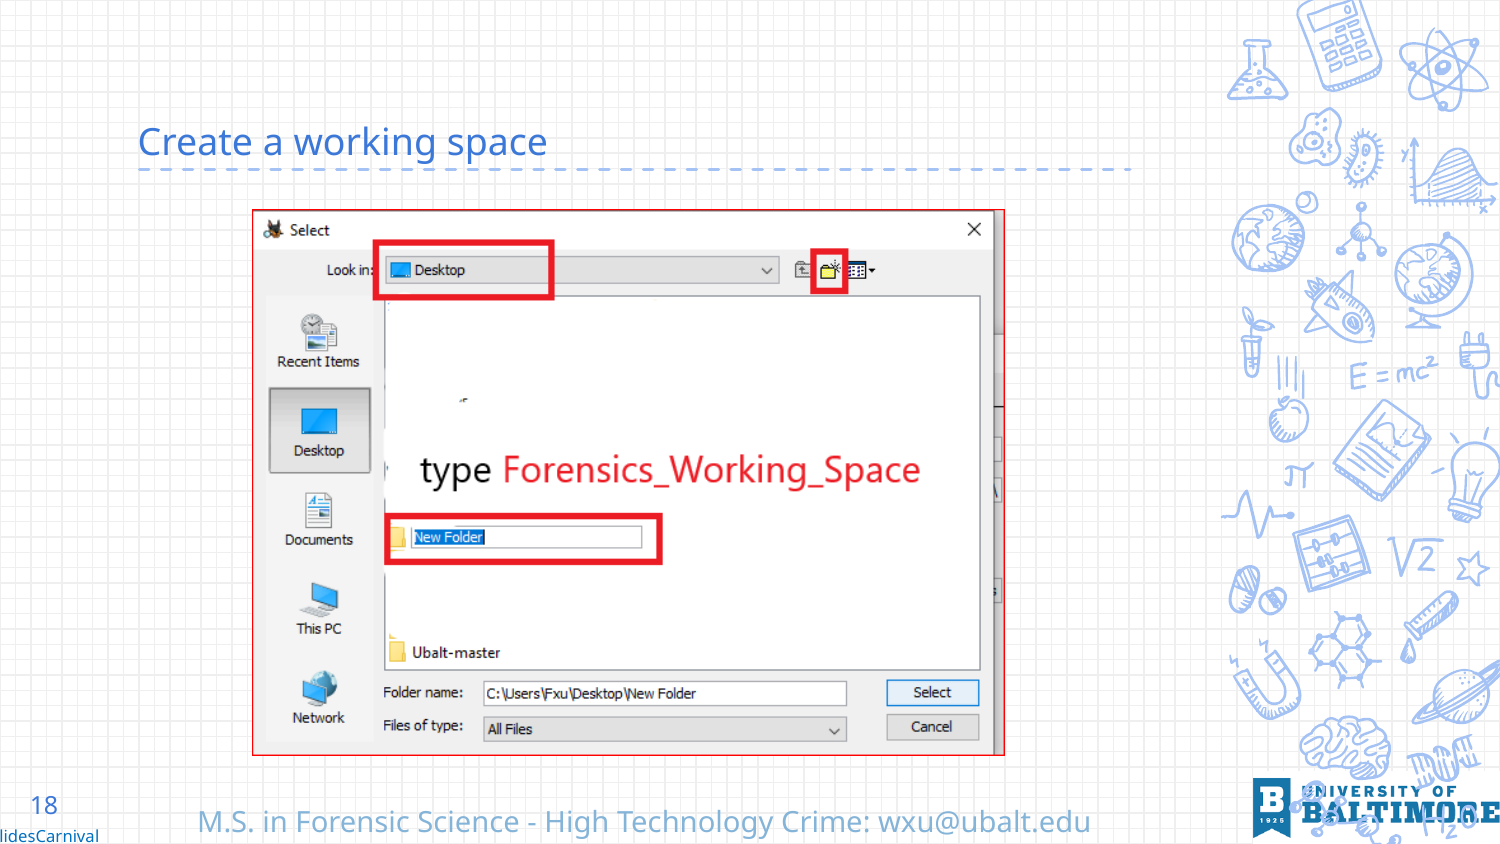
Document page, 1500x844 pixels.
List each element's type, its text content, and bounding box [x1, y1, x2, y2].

title Create a working space [122, 36, 1130, 178]
picture [251, 209, 1005, 756]
picture [1316, 786, 1321, 797]
picture [1253, 771, 1500, 844]
picture [1327, 813, 1336, 822]
slide_number 18 [14, 774, 105, 840]
picture [1365, 817, 1376, 833]
